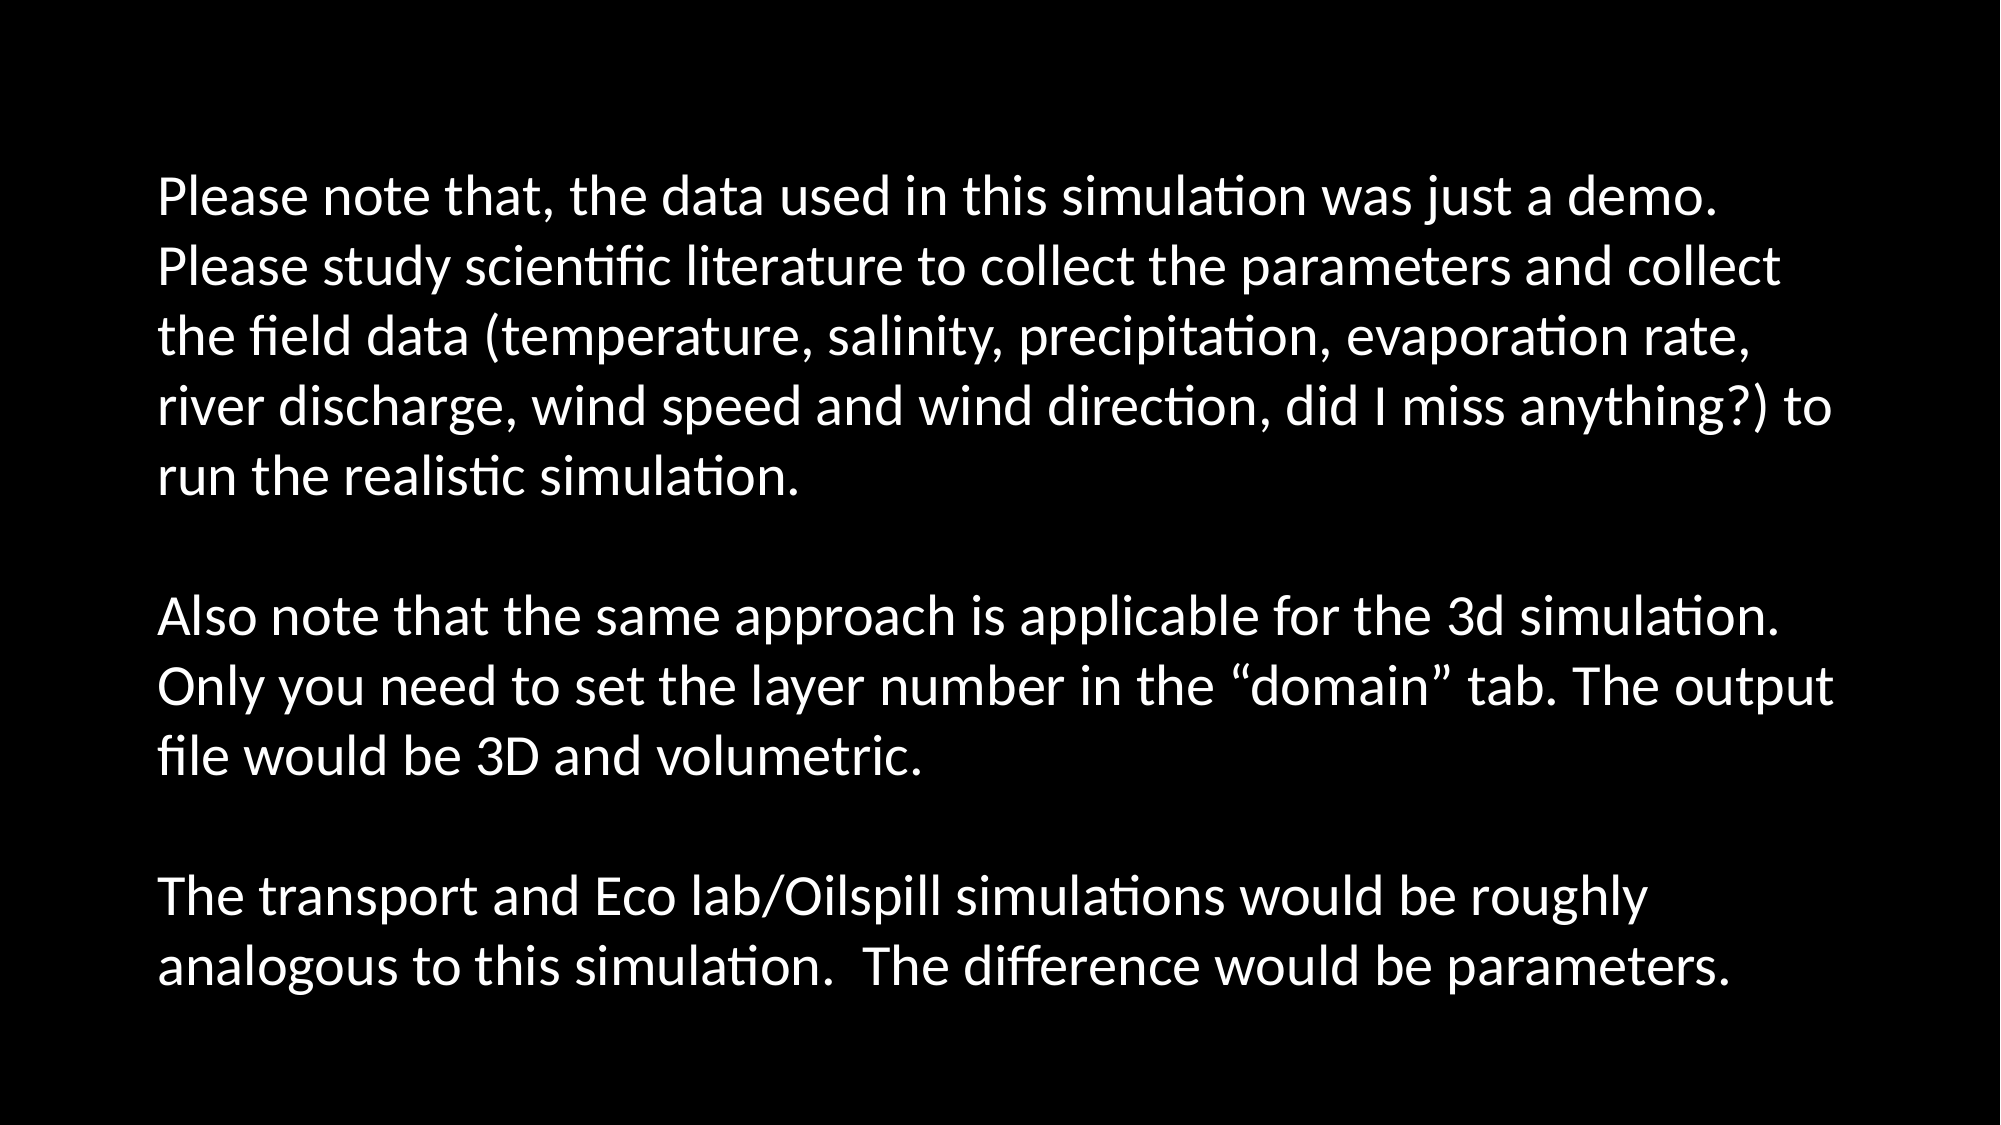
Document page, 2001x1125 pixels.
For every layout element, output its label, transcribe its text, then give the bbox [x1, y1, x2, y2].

text_box Please note that, the data used in this simulation was just a demo. Please study scientific literature to collect the parameters and collect the field data (temperature, salinity, precipitation, evaporation rate, river discharge, wind speed and wind direction, did I miss anything?) to run the realistic simulation. Also note that the same approach is applicable for the 3d simulation. Only you need to set the layer number in the “domain” tab. The output file would be 3D and volumetric. The transport and Eco lab/Oilspill simulations would be roughly analogous to this simulation. The difference would be parameters. [142, 149, 1878, 1005]
